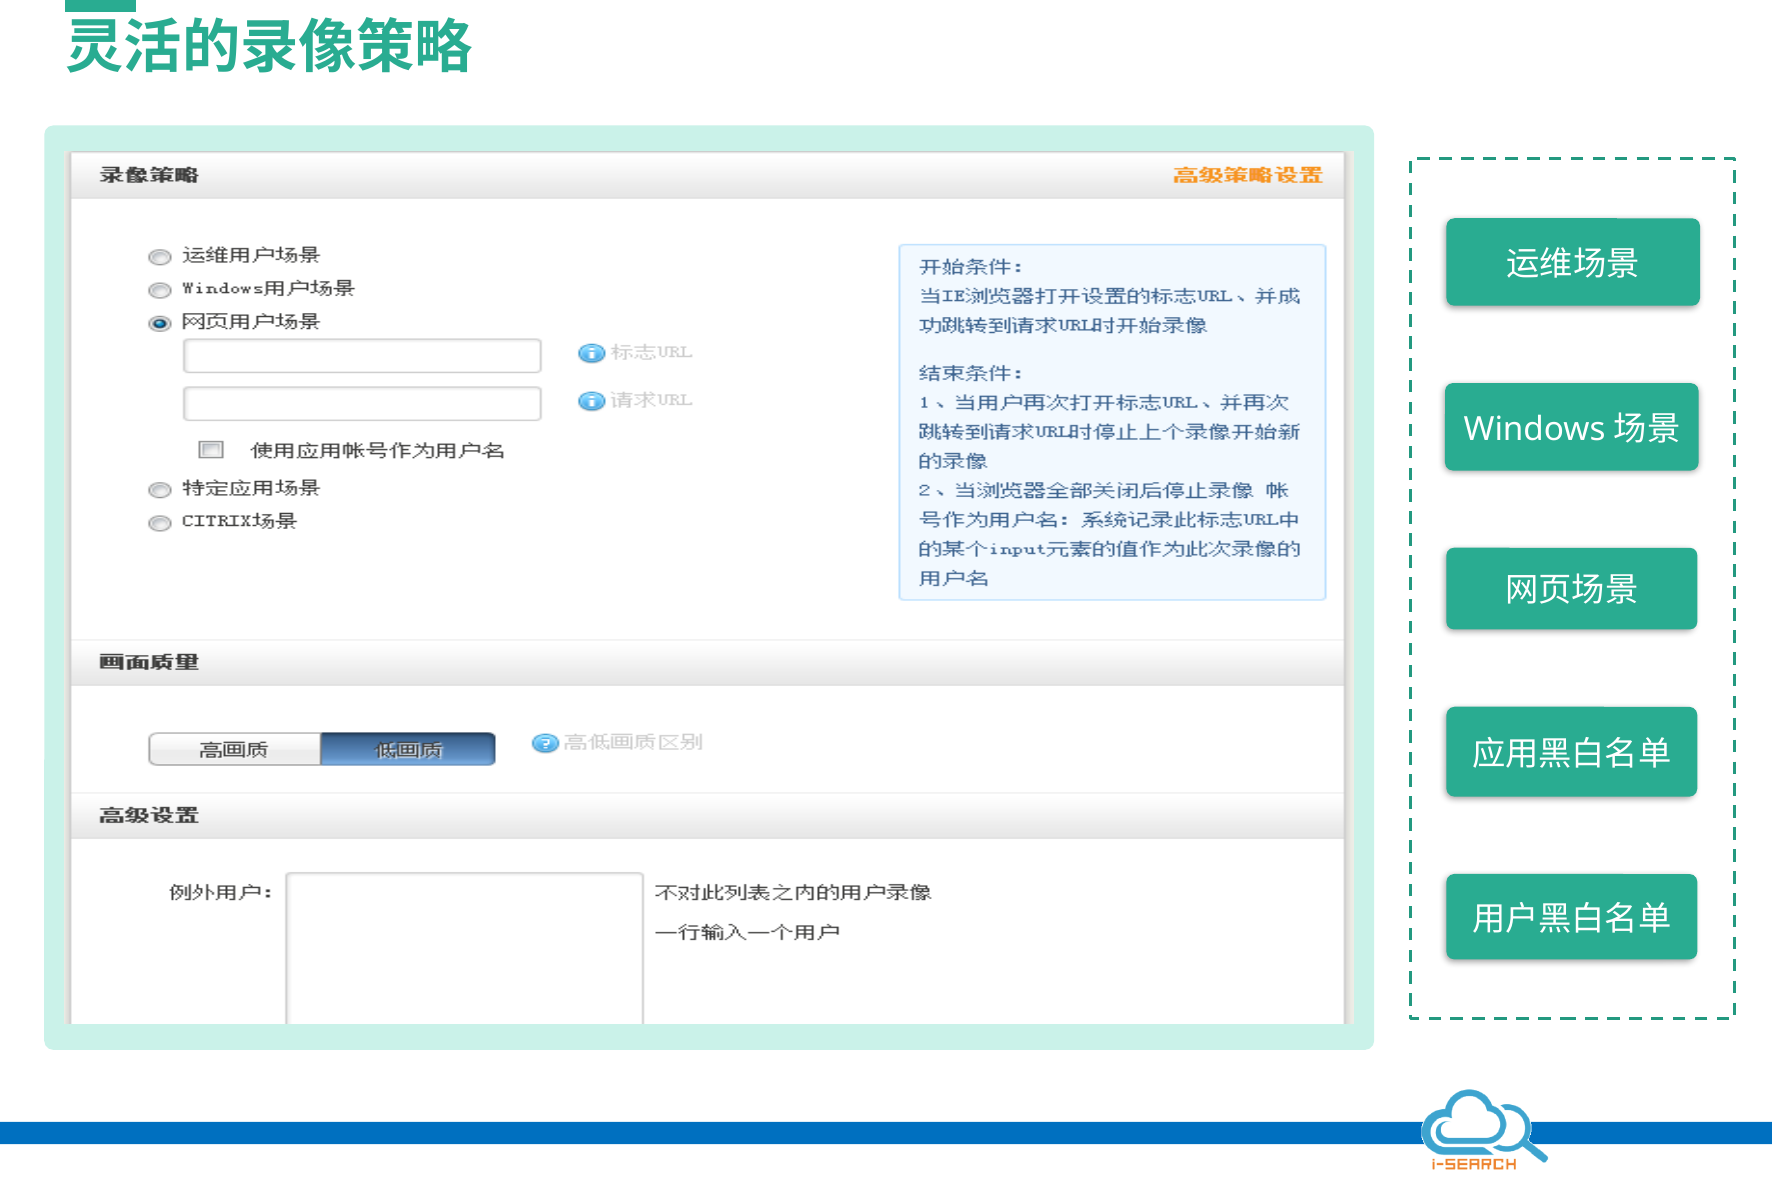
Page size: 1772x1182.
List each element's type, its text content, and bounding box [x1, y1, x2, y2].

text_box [1444, 218, 1701, 960]
text_box [1408, 157, 1737, 1021]
picture [64, 151, 1354, 1025]
text_box 灵活的录像策略 [50, 2, 489, 87]
picture [1417, 1086, 1551, 1174]
text_box [42, 123, 1377, 1052]
